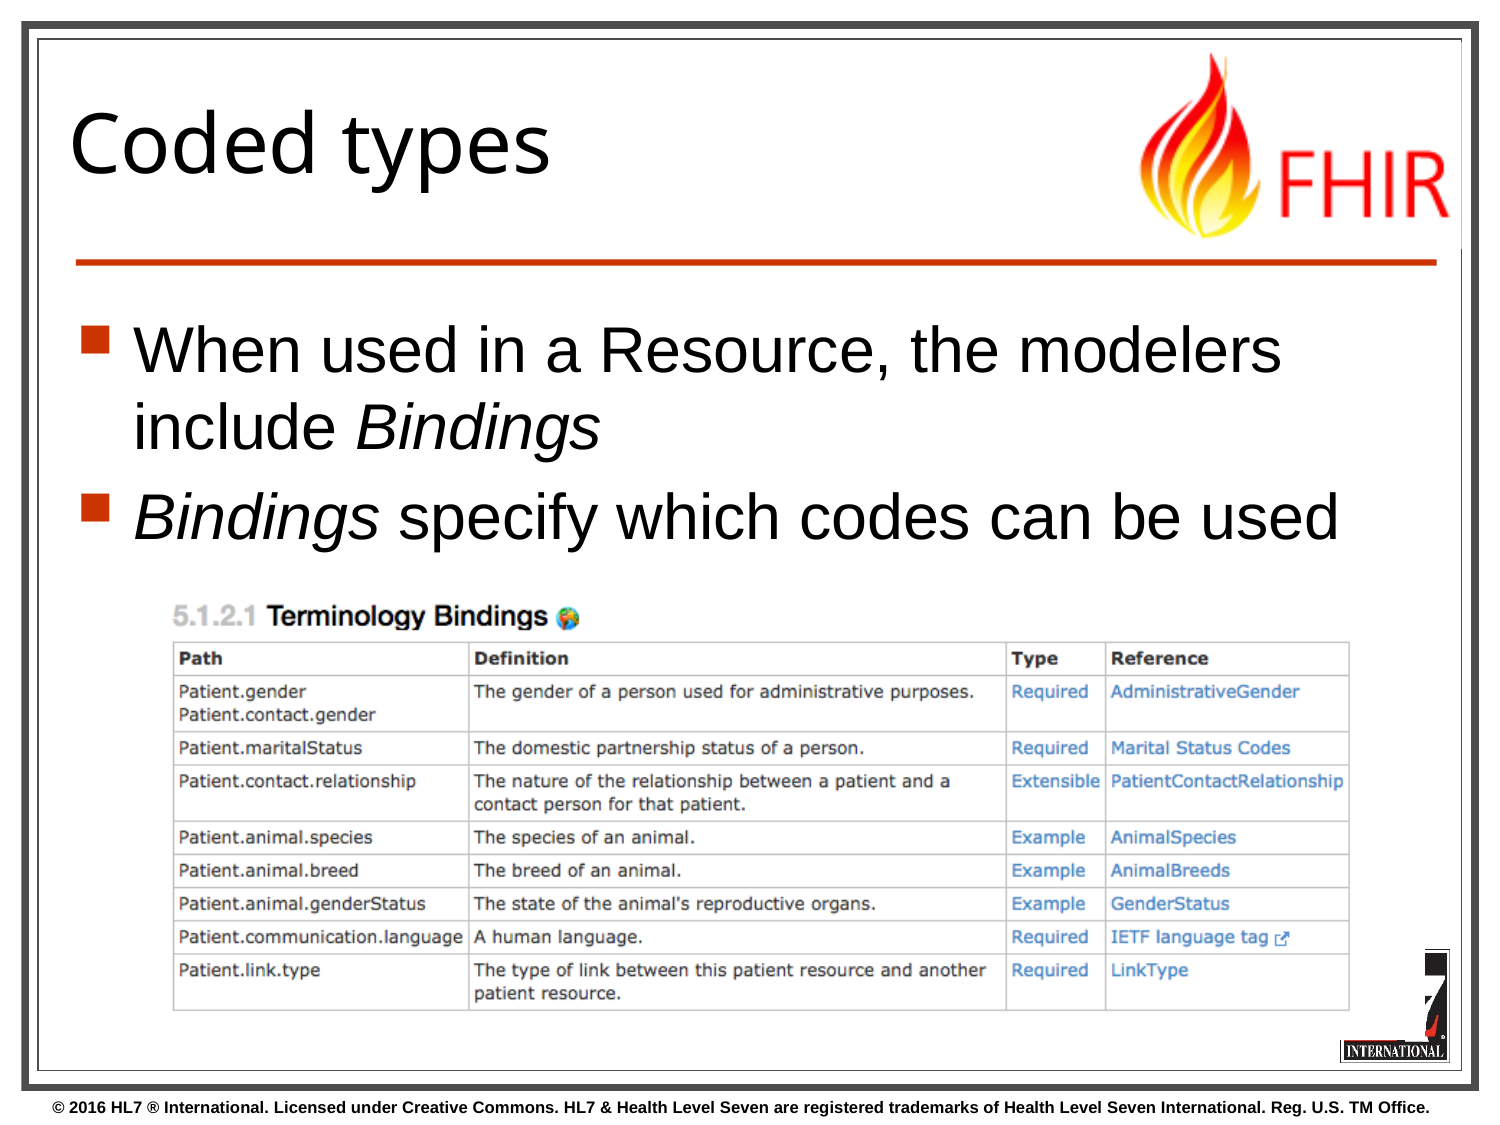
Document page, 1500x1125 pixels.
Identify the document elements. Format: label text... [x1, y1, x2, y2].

title Coded types [53, 54, 1128, 244]
list When used in a Resource, the modelers include Bindings Bindings specify which codes can be used [62, 299, 1438, 1035]
picture [1128, 42, 1462, 249]
picture [137, 587, 1450, 1063]
